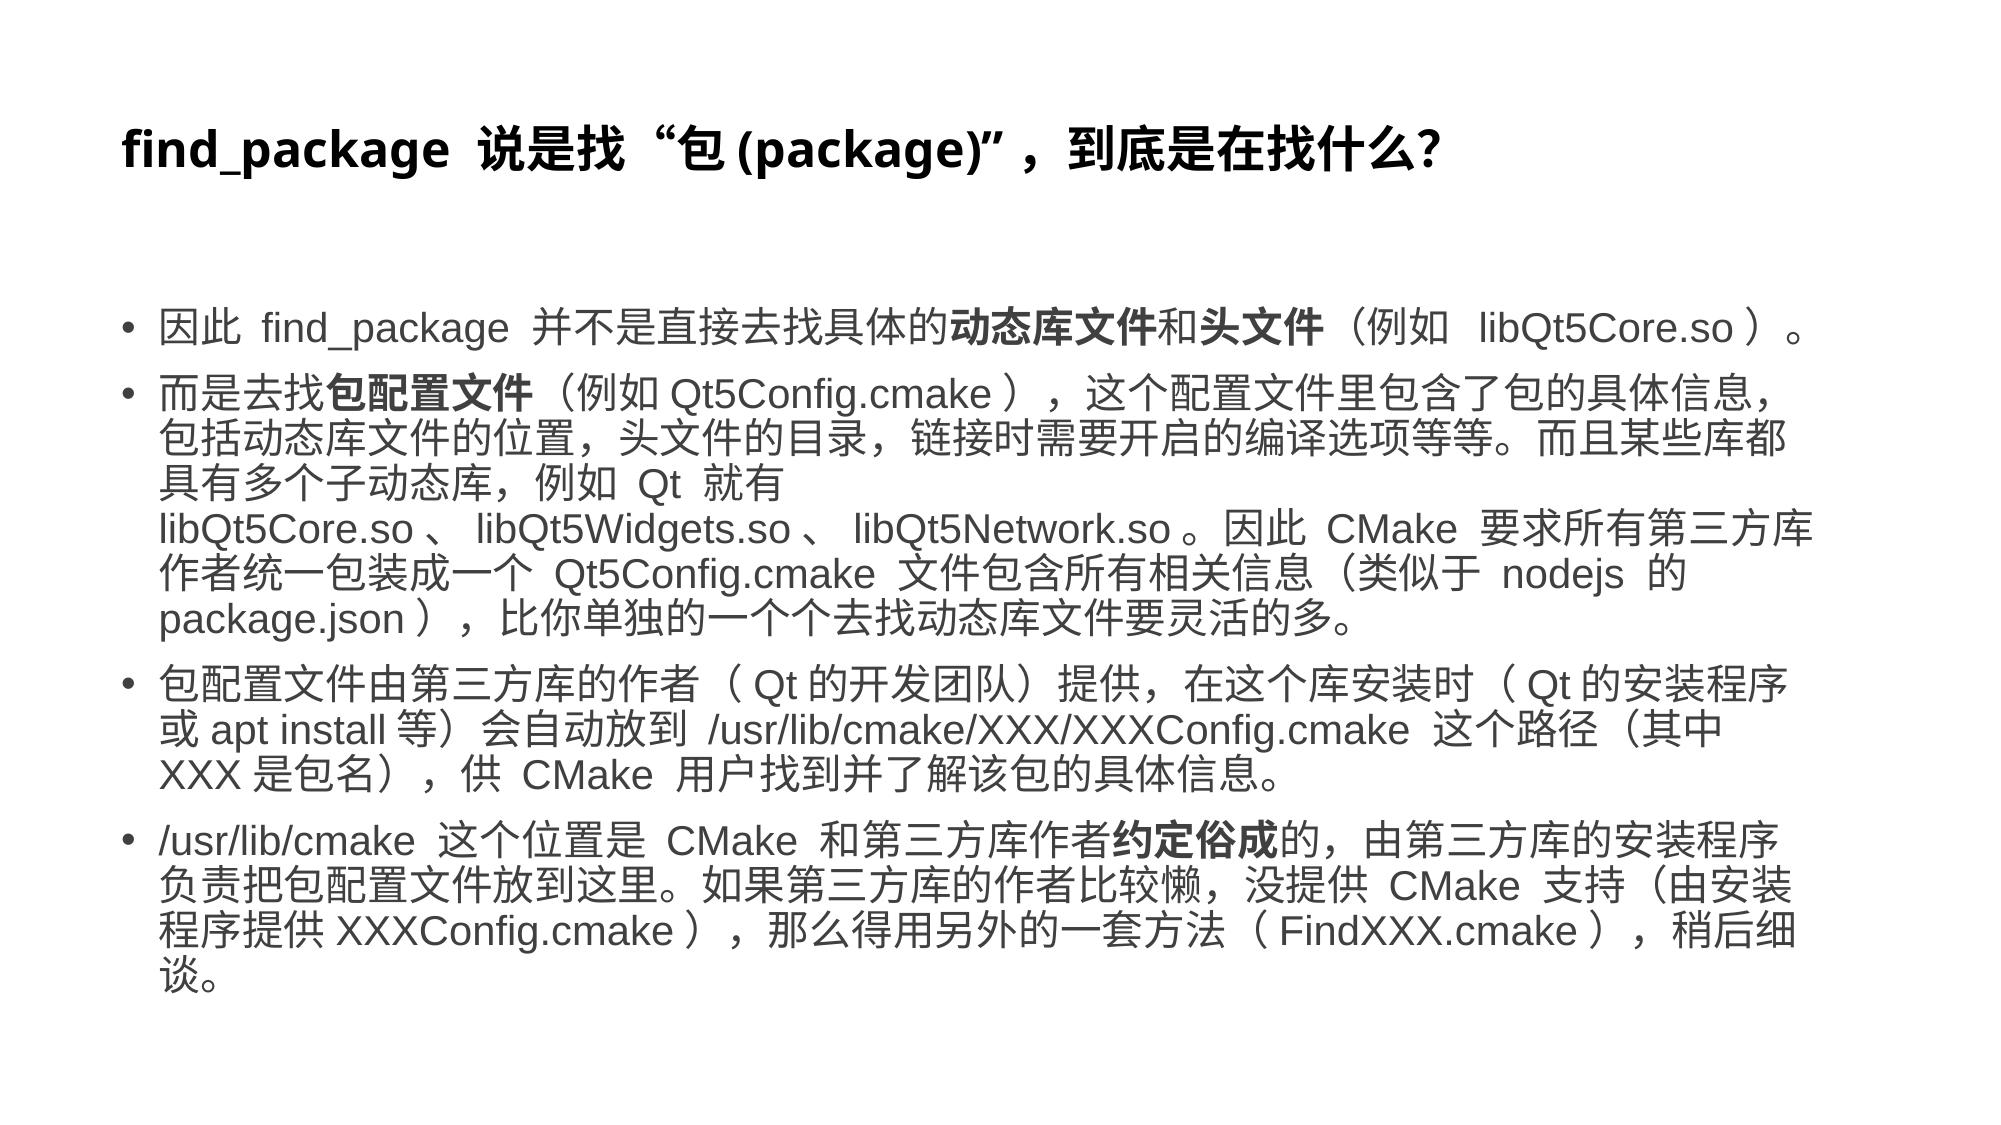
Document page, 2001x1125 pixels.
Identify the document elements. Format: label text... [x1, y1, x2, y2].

list 因此 find_package 并不是直接去找具体的动态库文件和头文件（例如 libQt5Core.so）。 而是去找包配置文件（例如Qt5Config.cmake），这个配置文件里包含了包的具体信息，包括动态库文件的位置，头文件的目录，链接时需要开启的编译选项等等。而且某些库都具有多个子动态库，例如 Qt 就有 libQt5Core.so、libQt5Widgets.so、libQt5Network.so。因此 CMake 要求所有第三方库作者统一包装成一个 Qt5Config.cmake 文件包含所有相关信息（类似于 nodejs 的 package.json），比你单独的一个个去找动态库文件要灵活的多。 包配置文件由第三方库的作者（Qt的开发团队）提供，在这个库安装时（Qt的安装程序或apt install等）会自动放到 /usr/lib/cmake/XXX/XXXConfig.cmake 这个路径（其中XXX是包名），供 CMake 用户找到并了解该包的具体信息。 /usr/lib/cmake 这个位置是 CMake 和第三方库作者约定俗成的，由第三方库的安装程序负责把包配置文件放到这里。如果第三方库的作者比较懒，没提供 CMake 支持（由安装程序提供XXXConfig.cmake），那么得用另外的一套方法（FindXXX.cmake），稍后细谈。 [106, 299, 1832, 1014]
title find_package 说是找“包(package)”，到底是在找什么？ [106, 42, 1832, 260]
